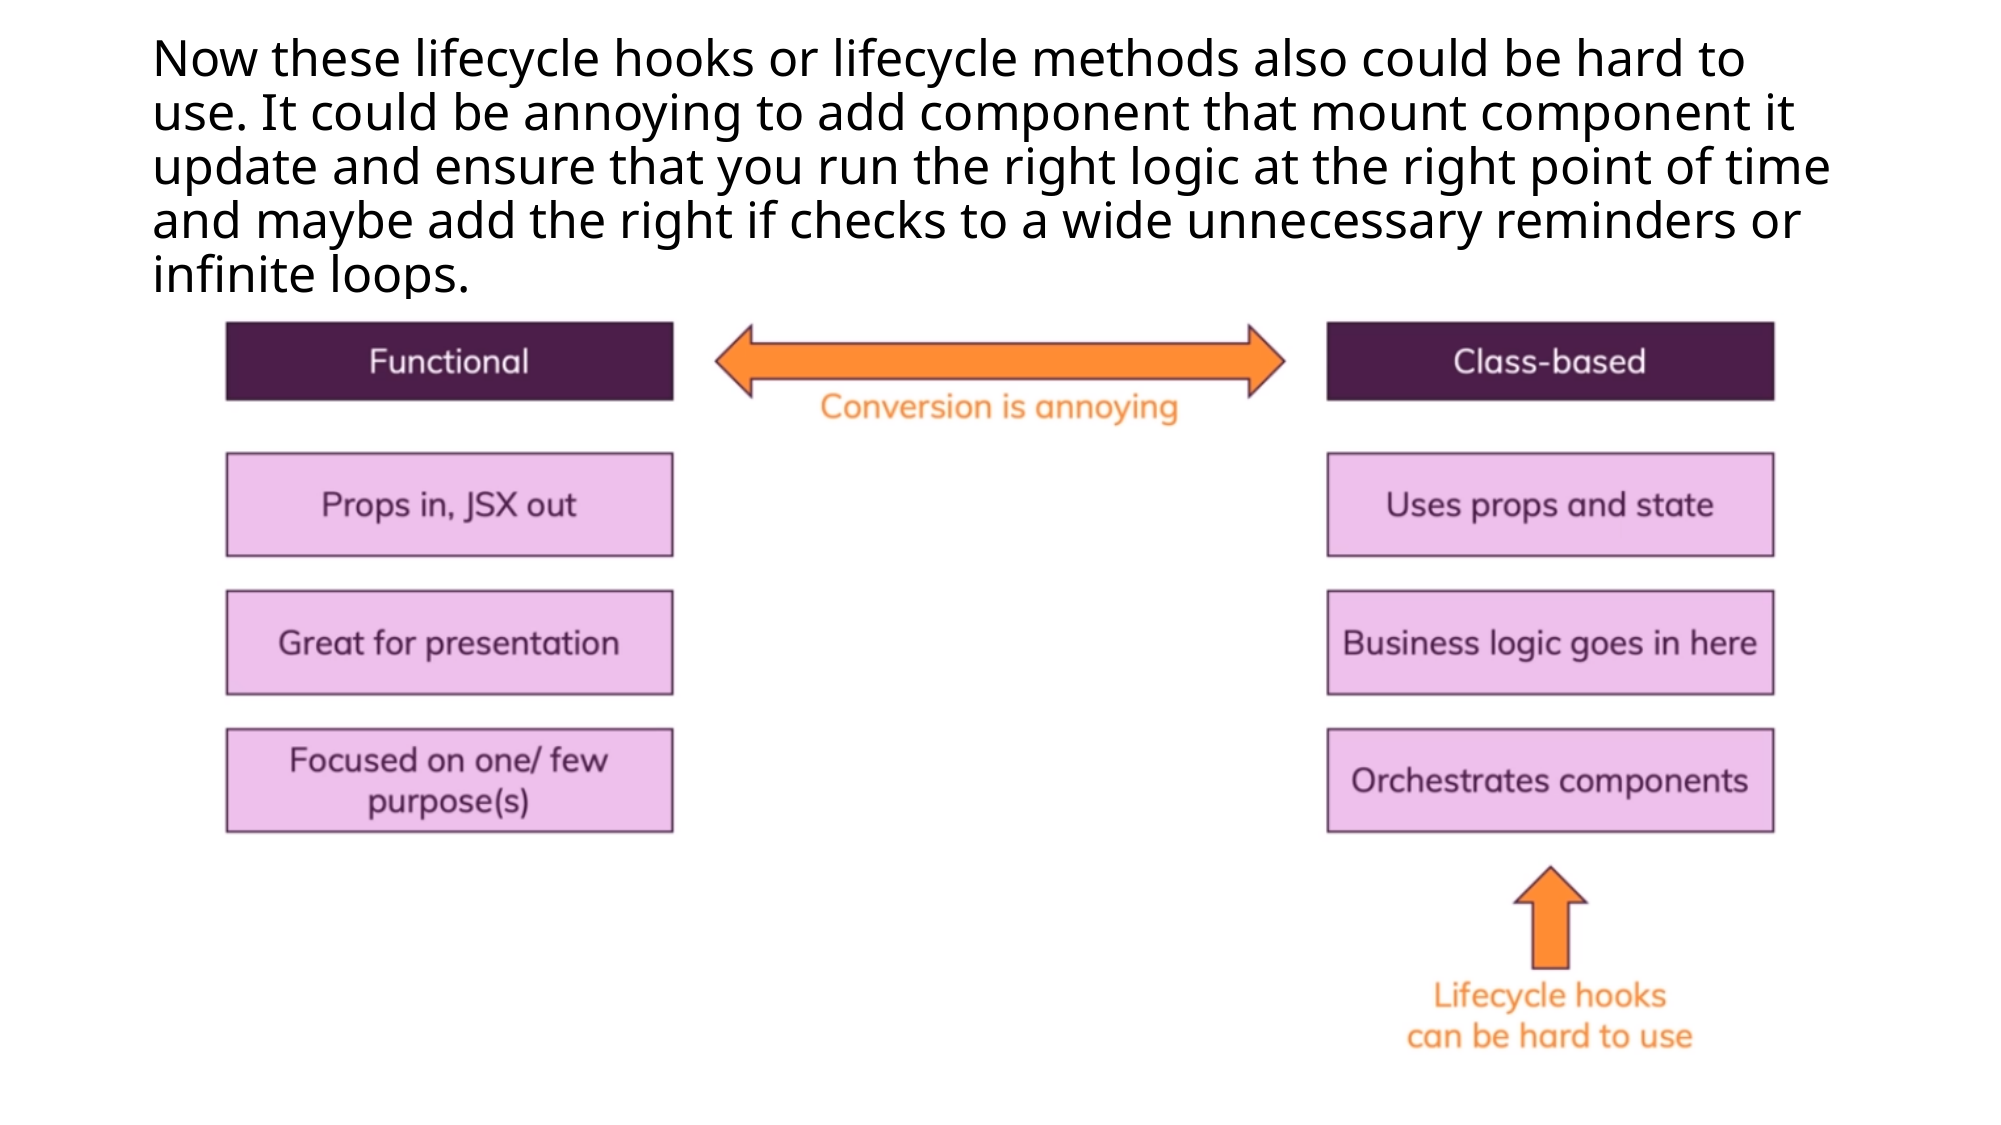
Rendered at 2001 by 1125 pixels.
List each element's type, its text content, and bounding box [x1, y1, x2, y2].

title Now these lifecycle hooks or lifecycle methods also could be hard to use. It could be annoying to add component that mount component it update and ensure that you run the right logic at the right point of time and maybe add the right if checks to a wide unnecessary reminders or infinite loops. [137, 59, 1863, 278]
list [206, 299, 1794, 1066]
